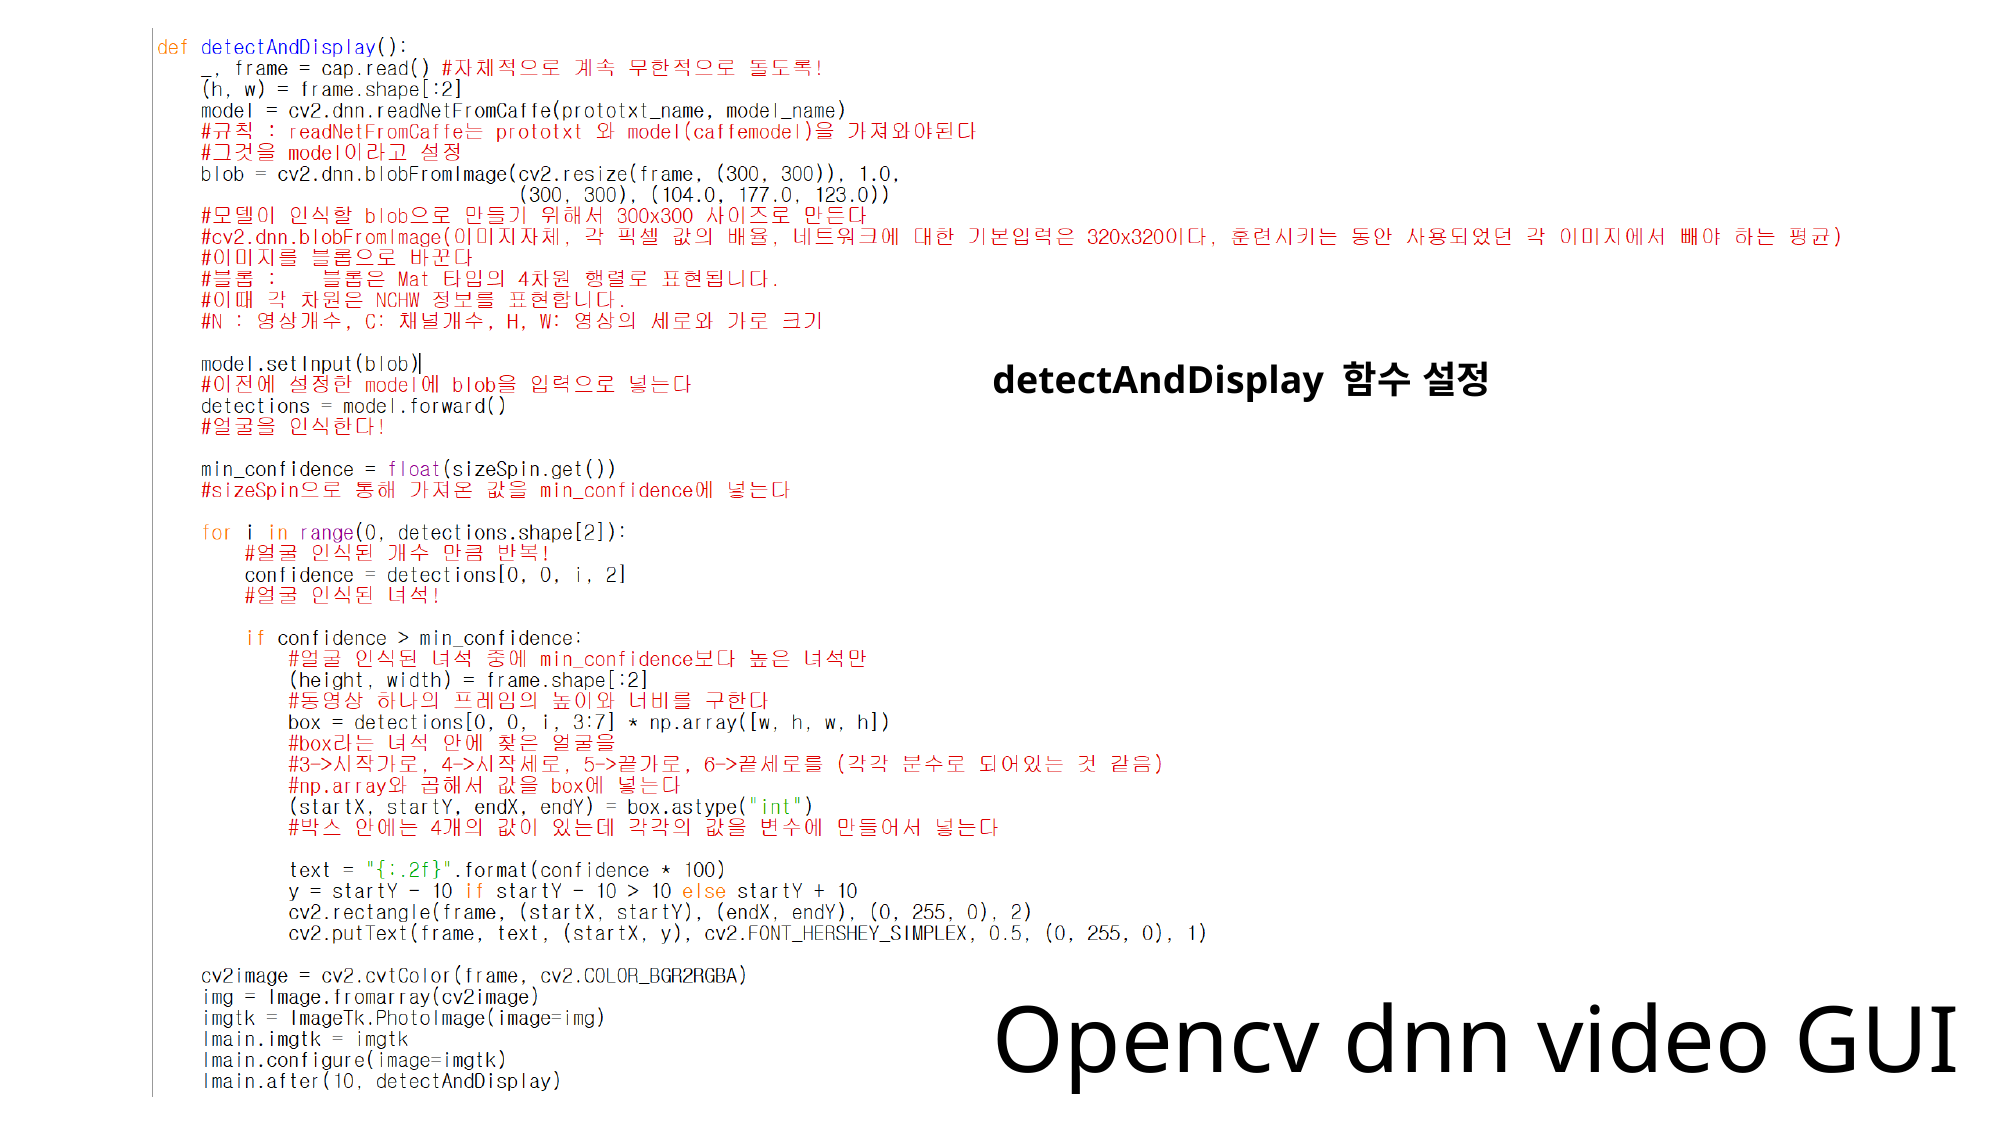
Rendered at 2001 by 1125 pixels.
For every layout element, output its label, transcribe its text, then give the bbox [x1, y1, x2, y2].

picture [152, 28, 1848, 1097]
text_box Opencv dnn video GUI [968, 934, 1985, 1125]
